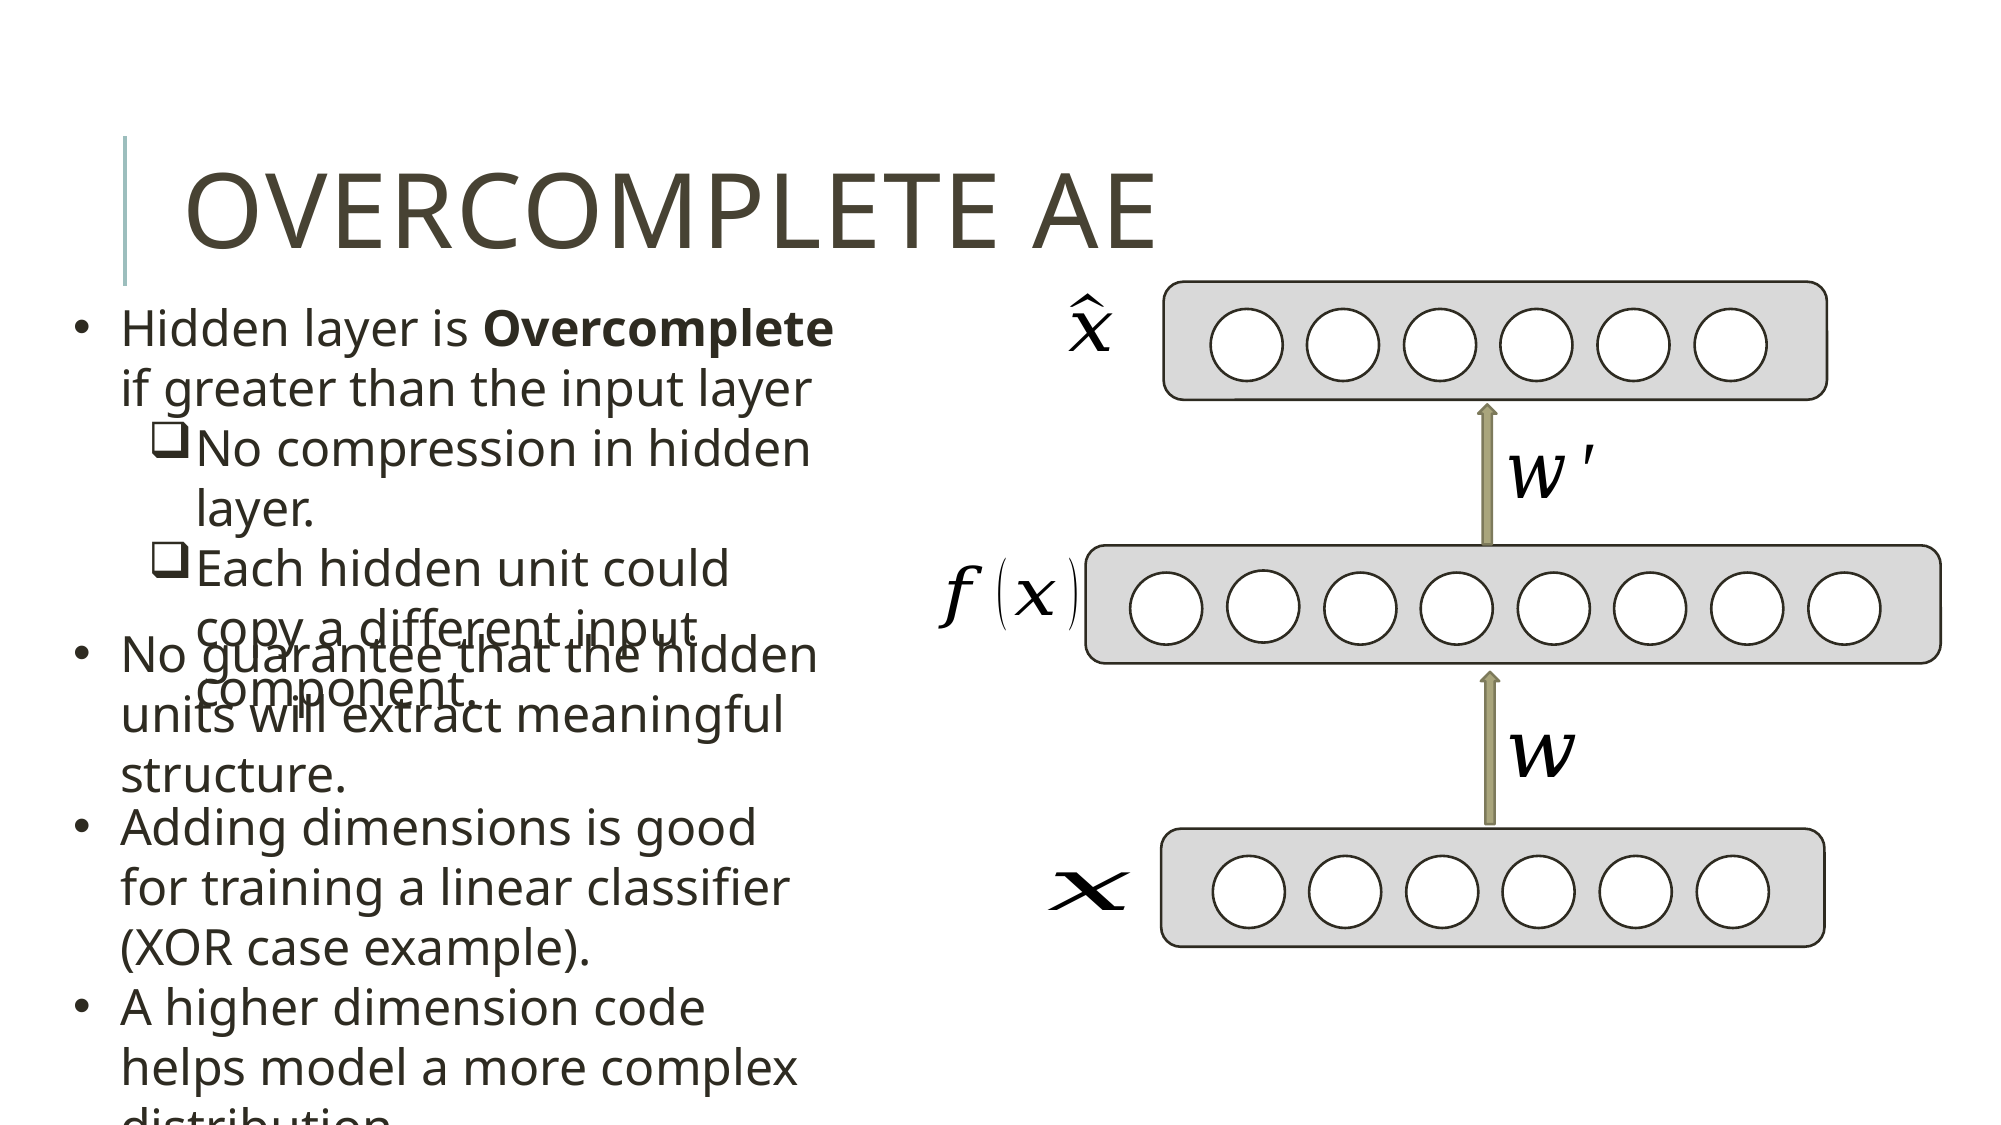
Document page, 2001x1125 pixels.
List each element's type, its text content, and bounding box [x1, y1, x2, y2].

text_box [933, 281, 1941, 947]
text_box No guarantee that the hidden units will extract meaningful structure. [58, 615, 853, 787]
title Overcomplete AE [168, 96, 1763, 342]
text_box Hidden layer is Overcomplete if greater than the input layer No compression in hidden layer. Each hidden unit could copy a different input component. [58, 289, 853, 615]
text_box Adding dimensions is good for training a linear classifier (XOR case example). A higher dimension code helps model a more complex distribution. [58, 787, 853, 1125]
